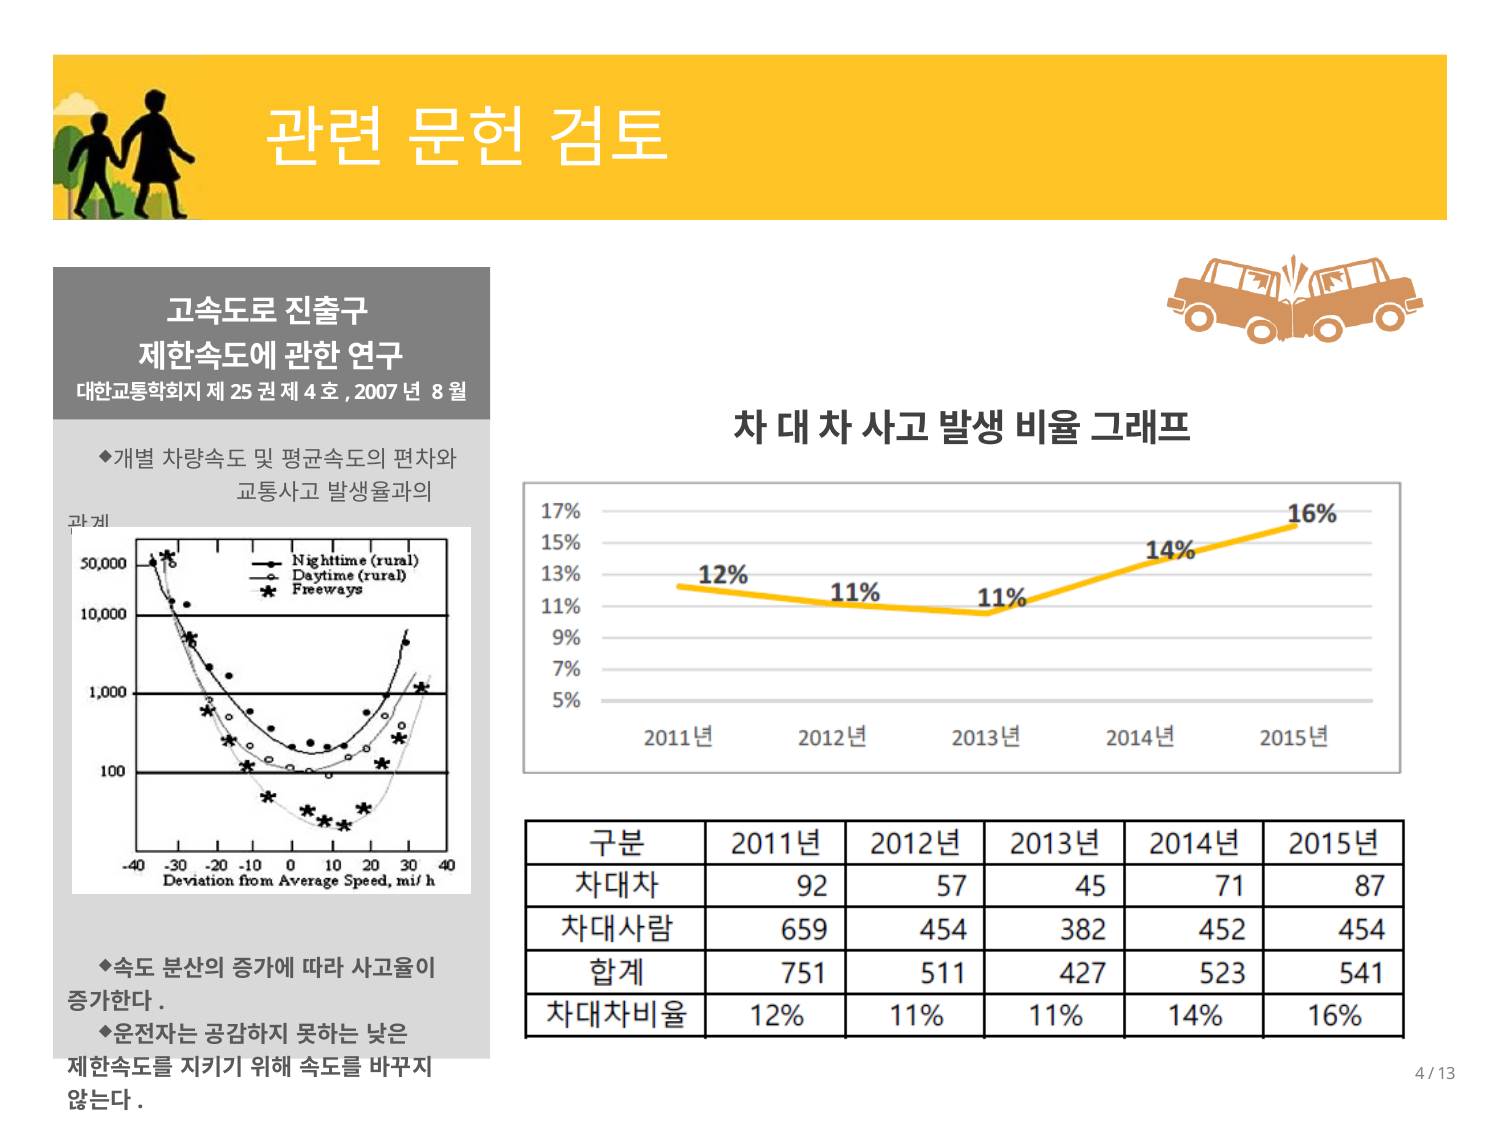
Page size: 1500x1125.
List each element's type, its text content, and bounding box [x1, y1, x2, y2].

picture [510, 805, 1420, 1050]
picture [72, 526, 471, 894]
text_box 차 대 차 사고 발생 비율 그래프 [525, 388, 1400, 457]
picture [52, 57, 203, 221]
text_box [51, 52, 1449, 222]
text_box 관련 문헌 검토 [207, 87, 1436, 188]
picture [509, 472, 1419, 797]
text_box 4 / 13 [1210, 1055, 1471, 1094]
picture [1130, 205, 1461, 398]
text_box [52, 266, 491, 1059]
